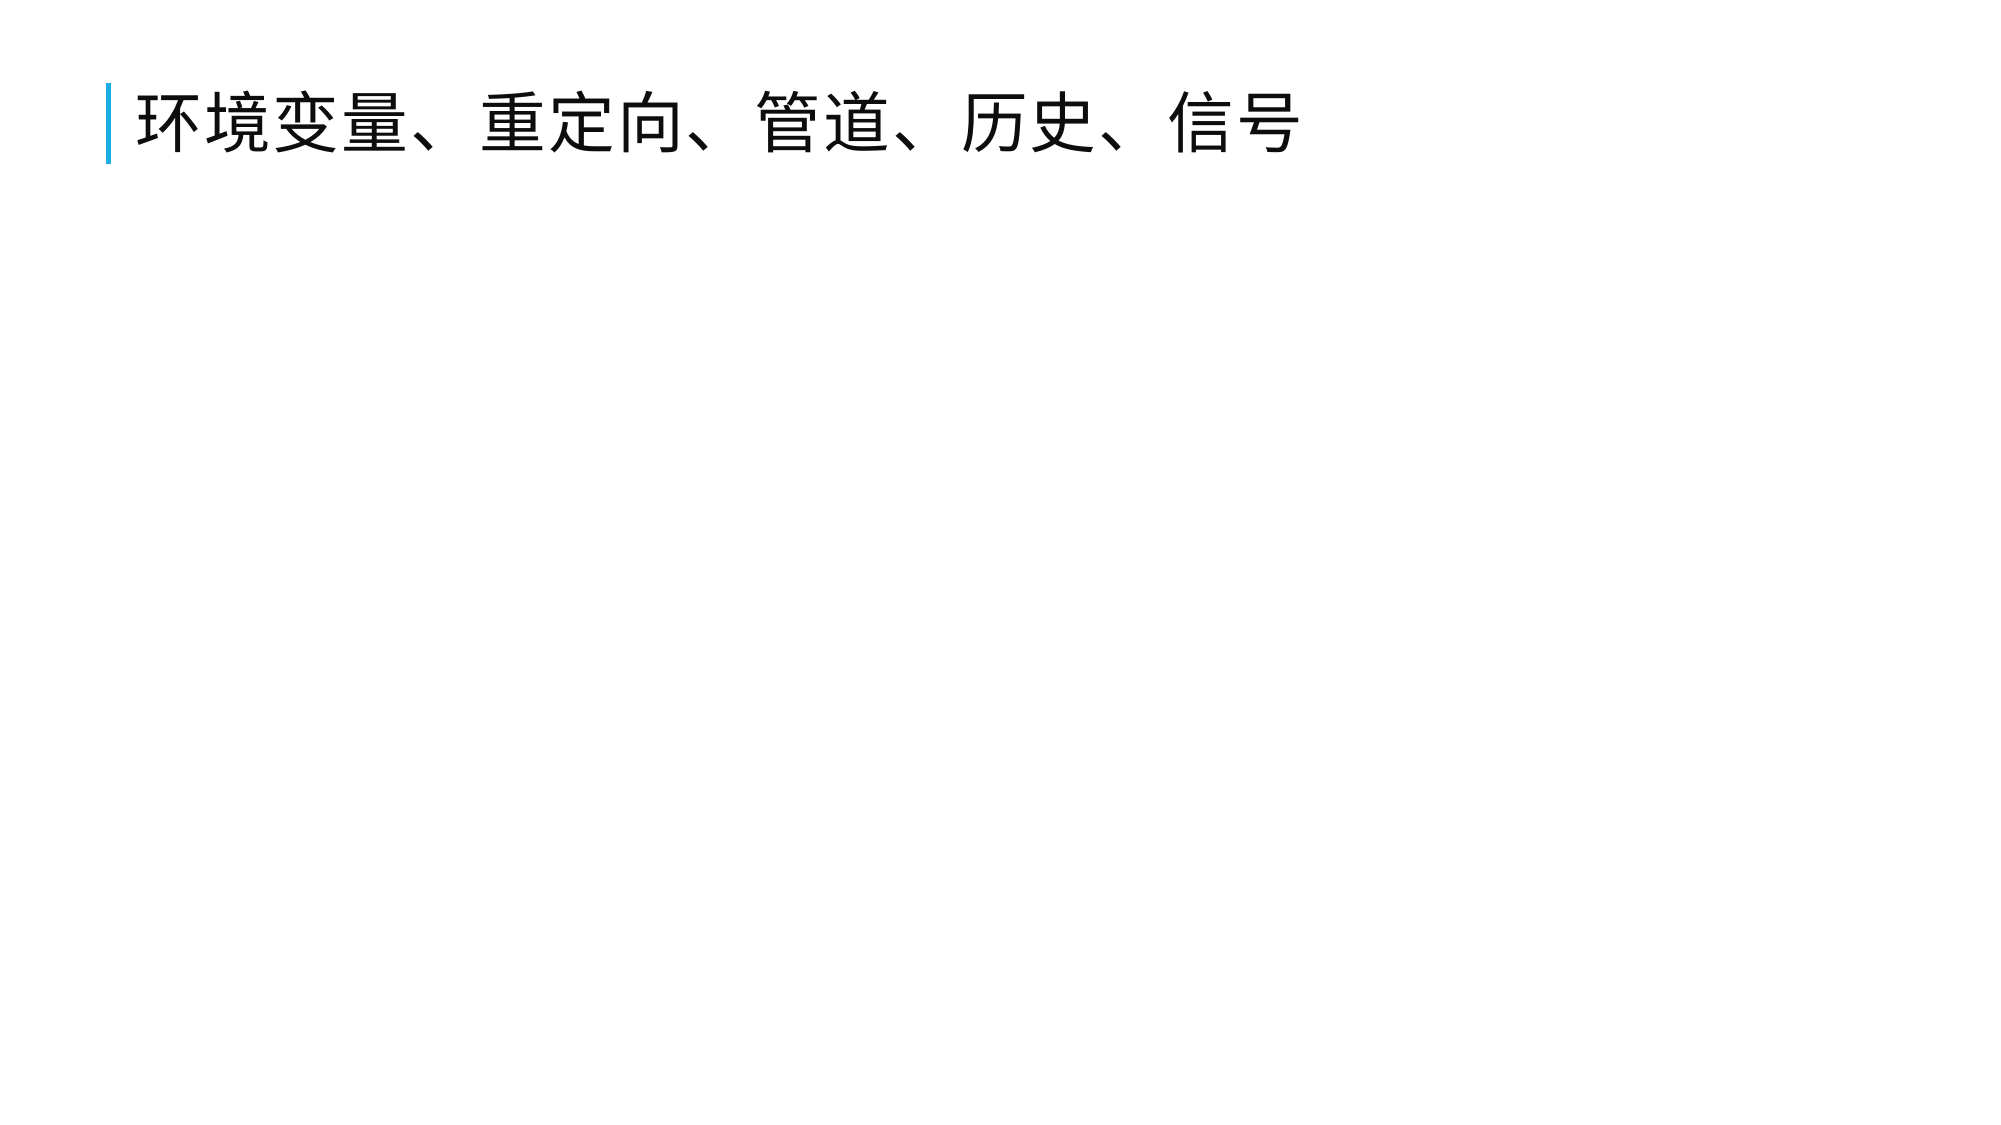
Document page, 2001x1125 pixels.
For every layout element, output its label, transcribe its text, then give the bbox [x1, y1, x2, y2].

title 环境变量、重定向、管道、历史、信号 [120, 77, 1345, 180]
